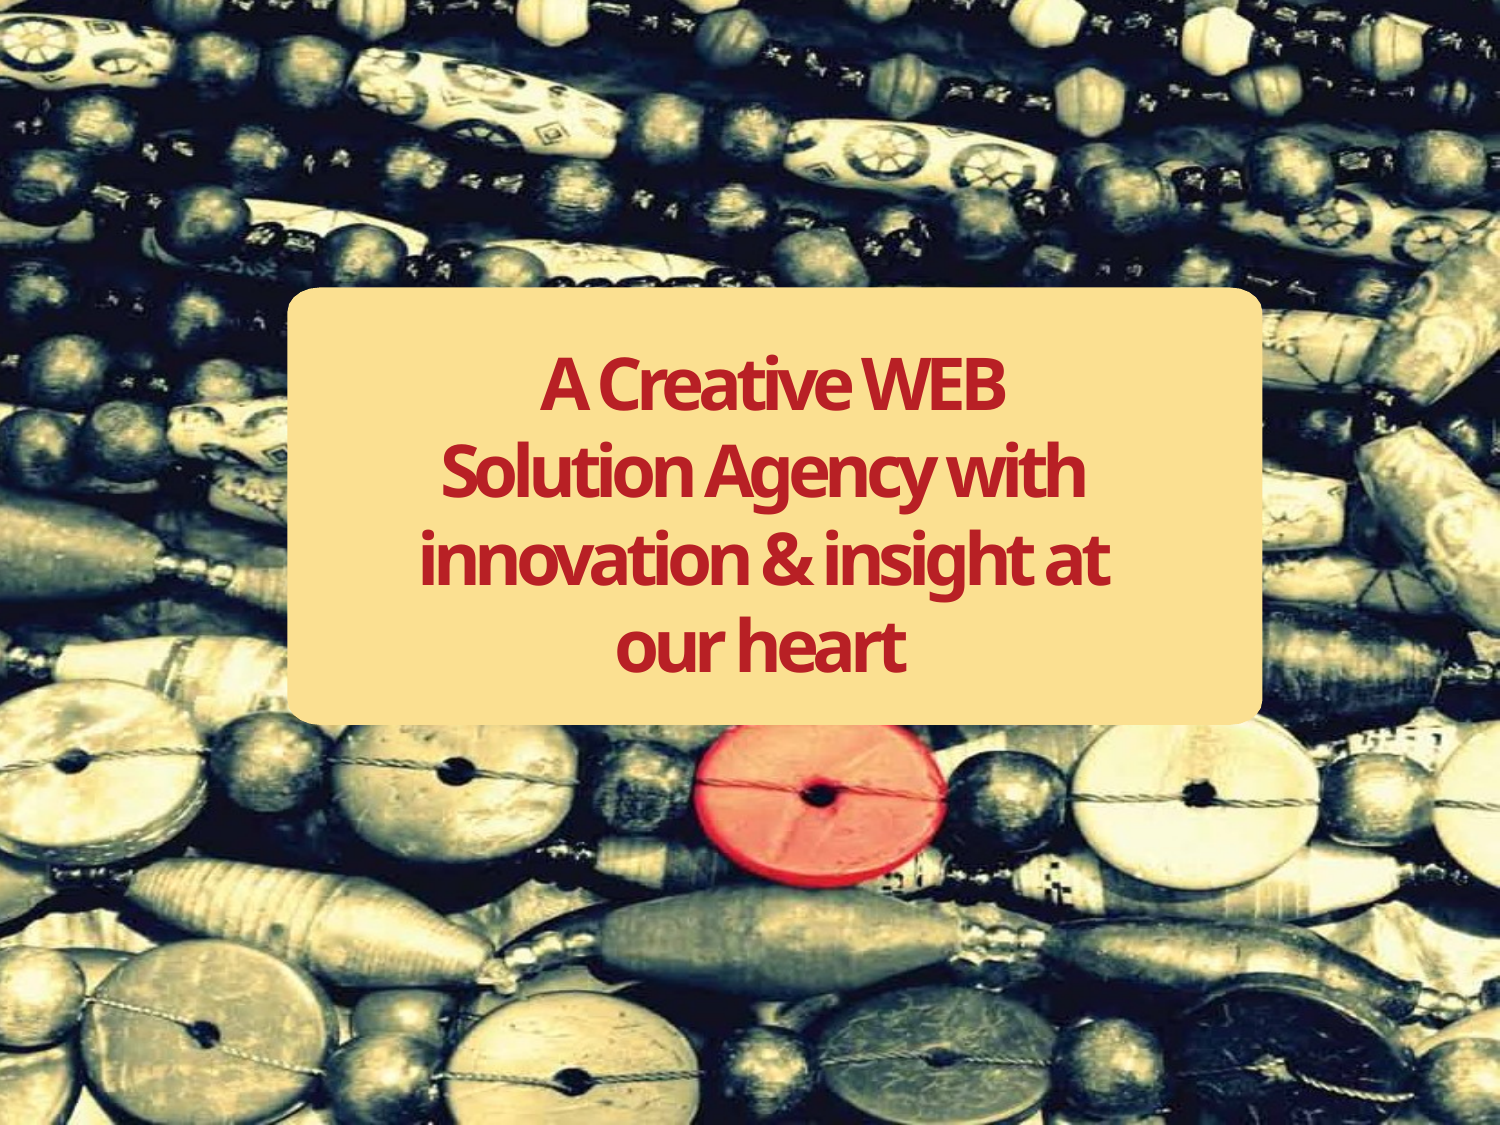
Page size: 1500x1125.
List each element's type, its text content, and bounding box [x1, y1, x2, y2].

text_box A Creative WEB Solution Agency with innovation & insight at our heart [337, 337, 1186, 688]
text_box [0, 0, 1500, 1125]
text_box [287, 287, 1263, 725]
